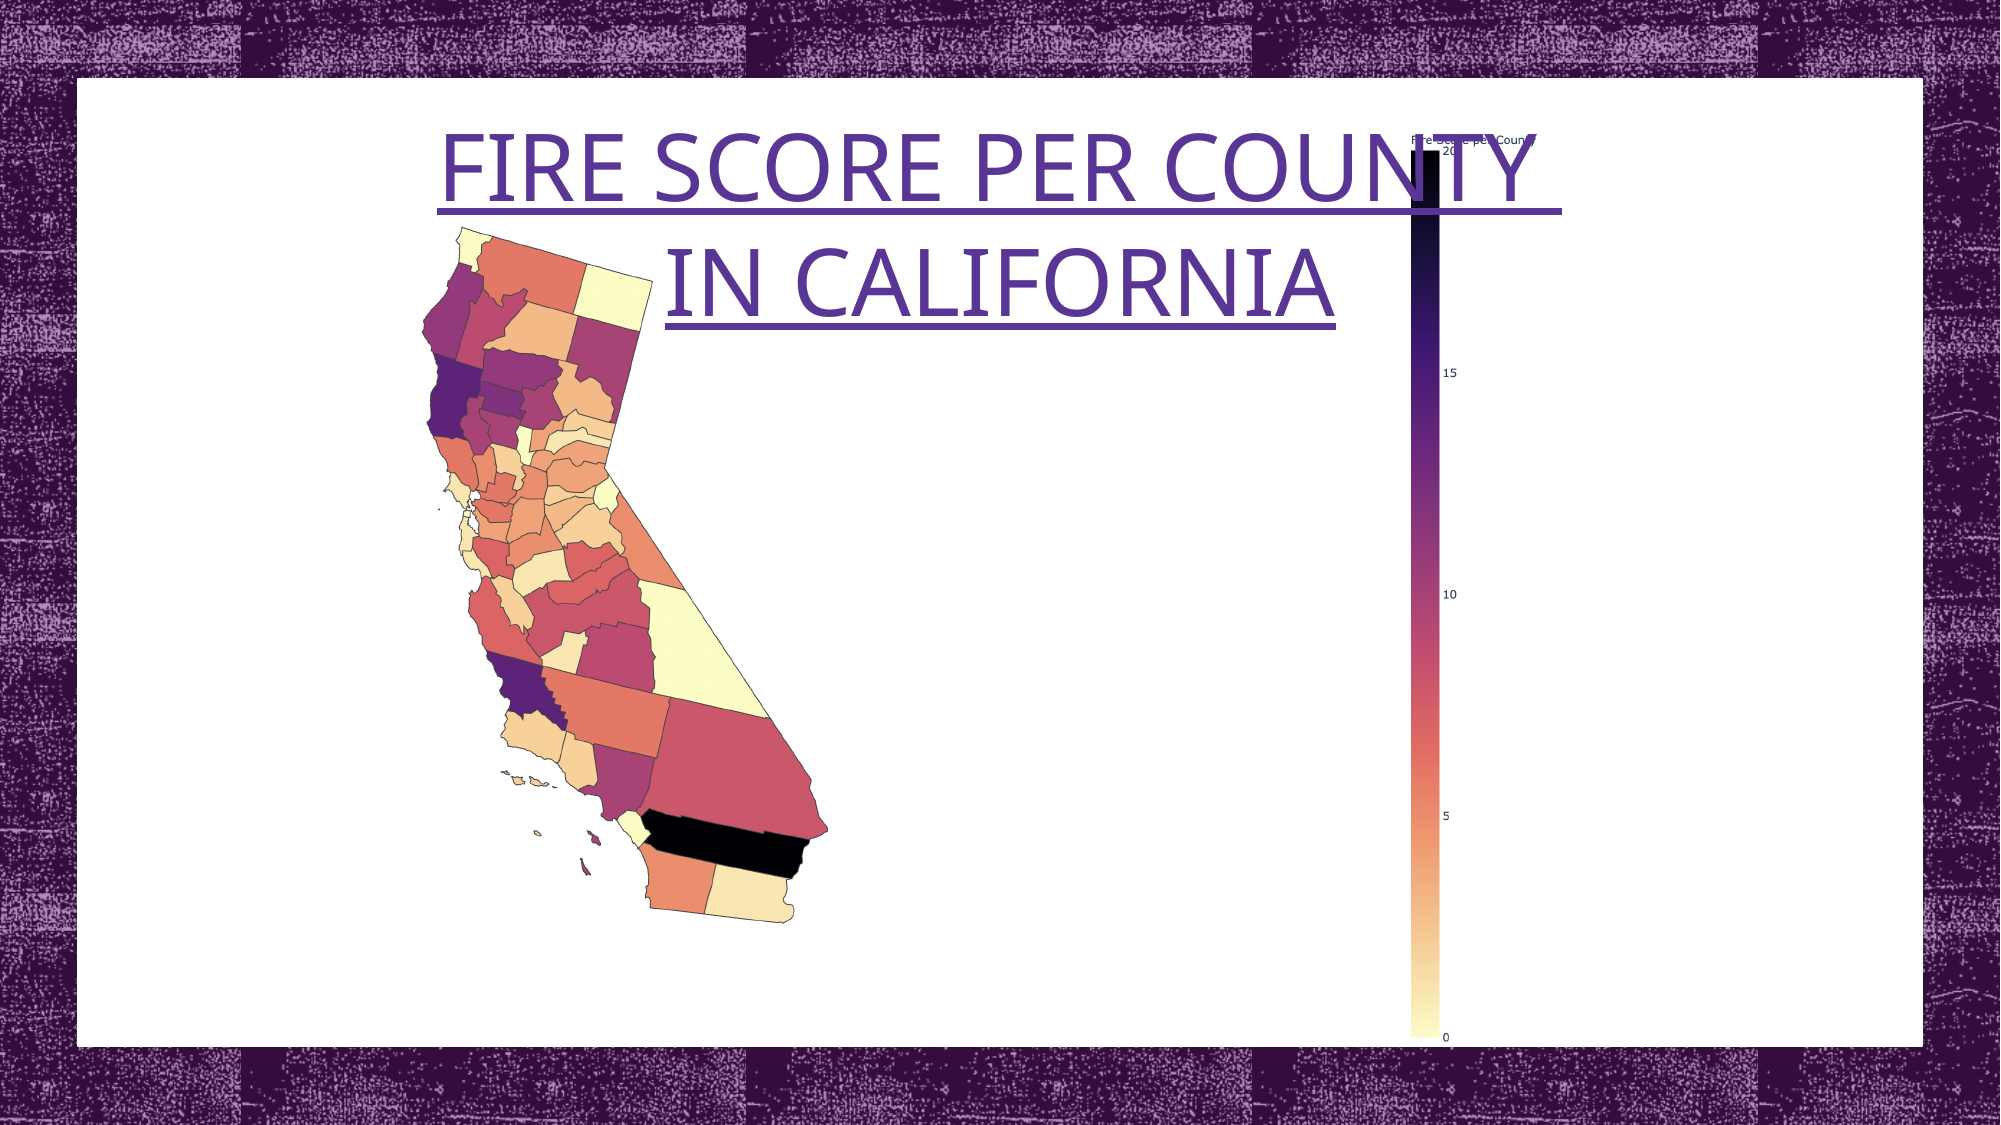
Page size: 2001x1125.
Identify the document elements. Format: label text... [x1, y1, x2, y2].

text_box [1872, 1024, 1943, 1096]
picture [400, 121, 1547, 1047]
text_box [0, 0, 2000, 1125]
text_box [77, 78, 1923, 1047]
title Fire Score per County in California [174, 92, 1825, 357]
